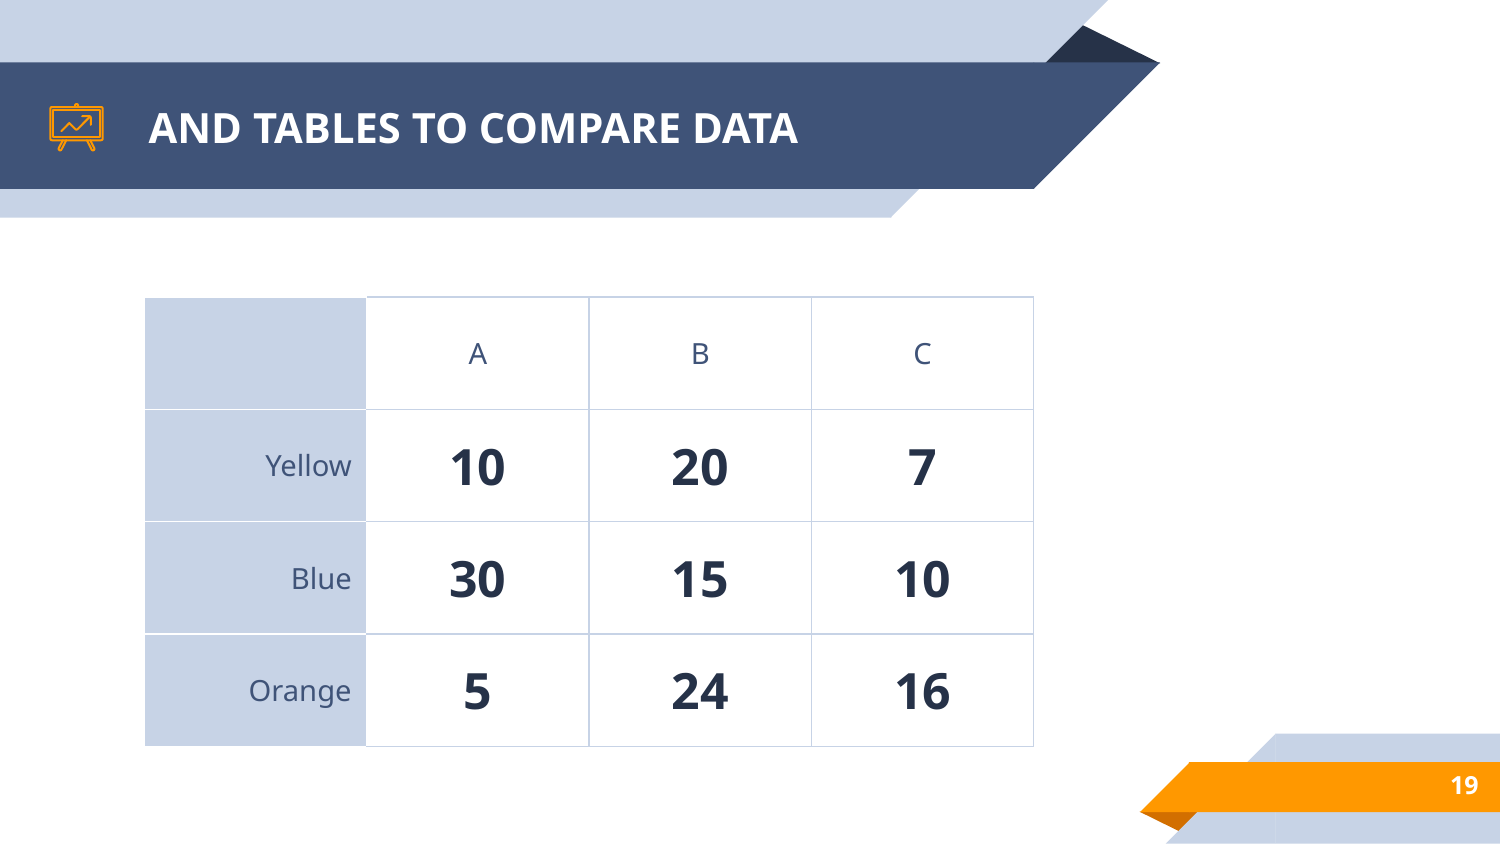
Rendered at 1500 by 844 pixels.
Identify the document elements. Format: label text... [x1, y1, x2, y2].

slide_number 19 [1249, 760, 1494, 813]
table_header C [812, 298, 1033, 409]
title AND TABLES TO COMPARE DATA [133, 64, 997, 190]
table_cell 24 [590, 635, 811, 746]
table_cell 16 [812, 635, 1033, 746]
table_cell 20 [590, 410, 811, 521]
table_cell Blue [145, 522, 366, 633]
table_header A [367, 298, 588, 409]
table_cell 15 [590, 522, 811, 633]
table_cell 7 [812, 410, 1033, 521]
table_cell 5 [367, 635, 588, 746]
table_header B [590, 298, 811, 409]
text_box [50, 103, 103, 151]
table_cell 10 [812, 522, 1033, 633]
table_cell 30 [367, 522, 588, 633]
table_cell Orange [145, 635, 366, 746]
table_cell 10 [367, 410, 588, 521]
table_cell Yellow [145, 410, 366, 521]
table_header [145, 298, 366, 409]
